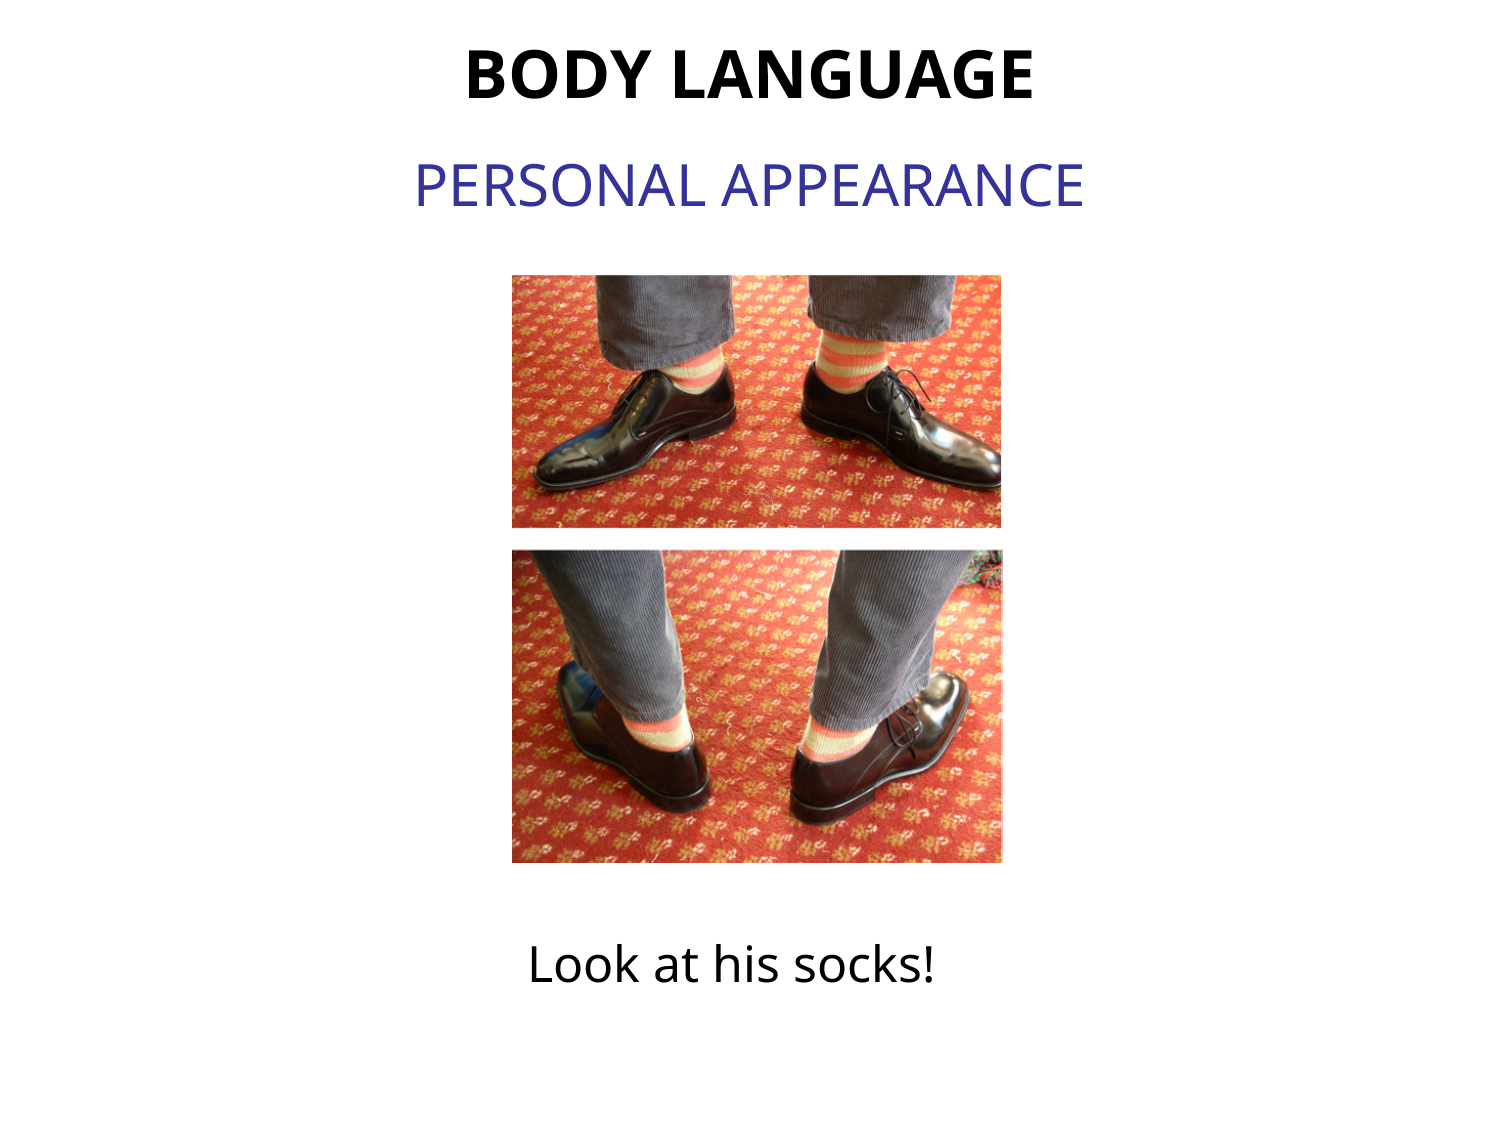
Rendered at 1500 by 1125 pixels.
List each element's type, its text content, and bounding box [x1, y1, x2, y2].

text_box PERSONAL APPEARANCE [385, 125, 1115, 226]
text_box BODY LANGUAGE [356, 24, 1144, 120]
text_box Look at his socks! [512, 924, 963, 1000]
picture [512, 274, 1004, 863]
